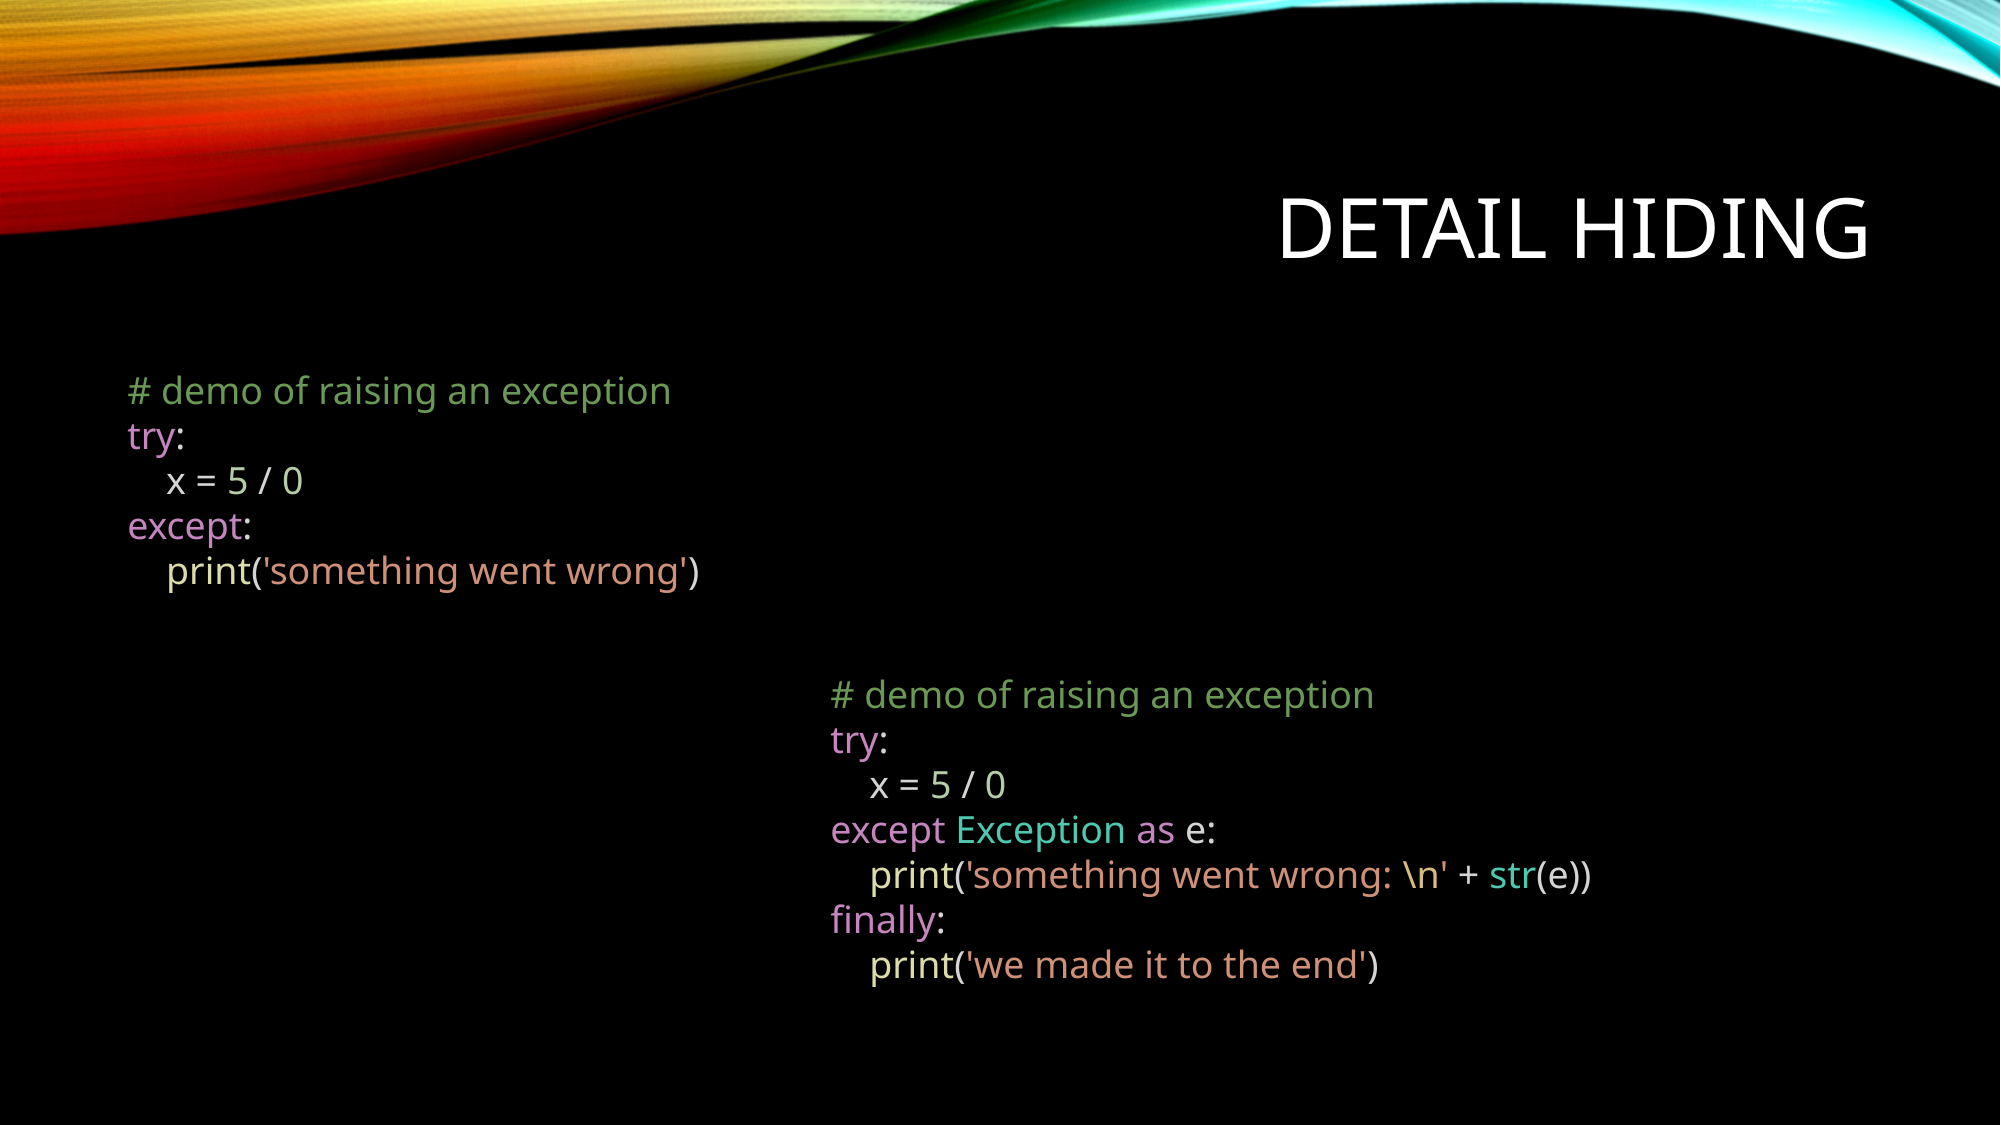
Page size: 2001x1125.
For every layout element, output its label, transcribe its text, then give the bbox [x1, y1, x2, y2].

picture [0, 0, 2000, 237]
text_box [112, 359, 1888, 1020]
text_box # demo of raising an exception try: x = 5 / 0 except Exception as e: print('something went wrong: \n' + str(e)) finally: print('we made it to the end') [815, 663, 2000, 1039]
text_box # demo of raising an exception try: x = 5 / 0 except: print('something went wrong') [112, 359, 1113, 600]
text_box Detail hiding [474, 125, 1888, 338]
